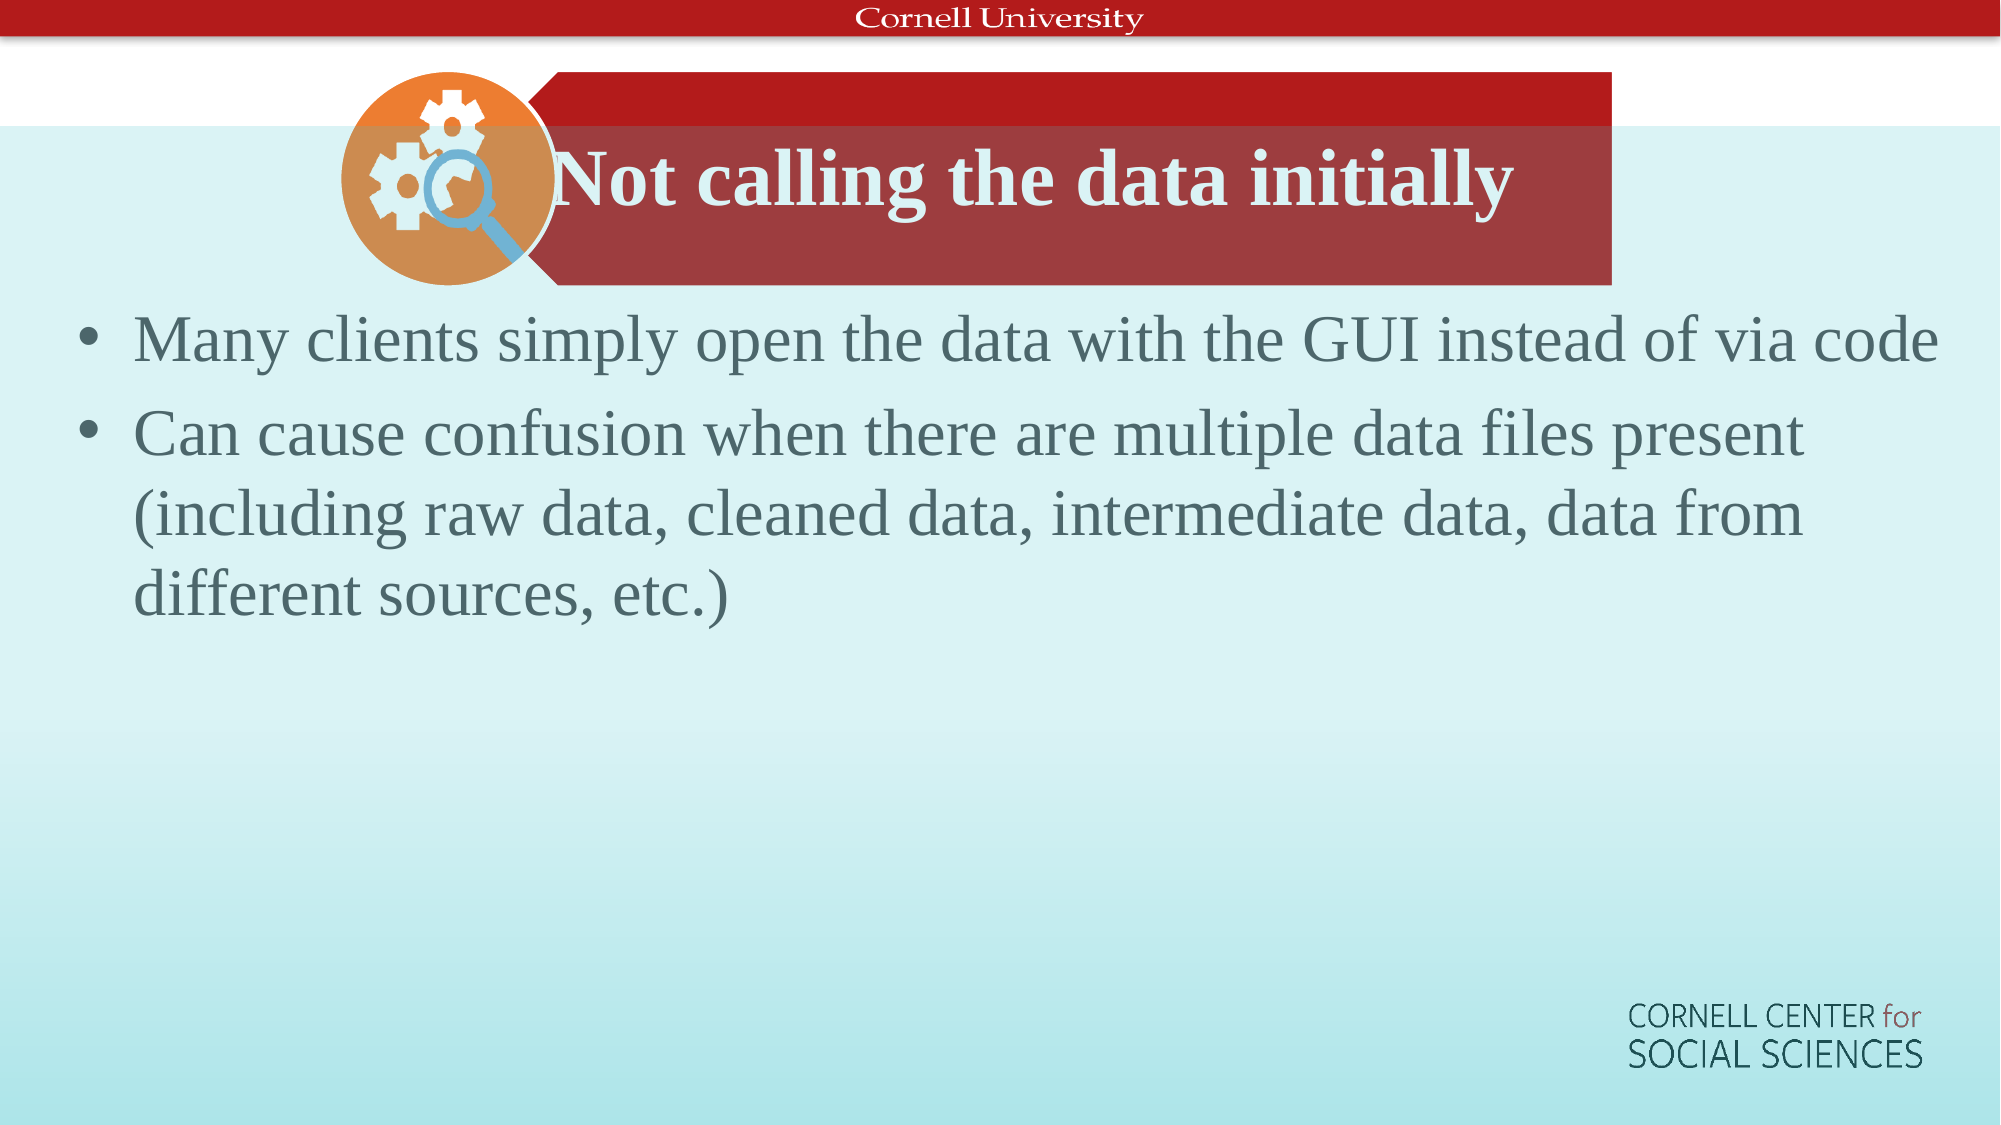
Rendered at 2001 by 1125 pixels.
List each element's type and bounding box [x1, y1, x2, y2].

picture [846, 0, 1144, 60]
picture [1624, 999, 1926, 1073]
text_box [99, 69, 1854, 288]
text_box [0, 124, 2000, 1125]
